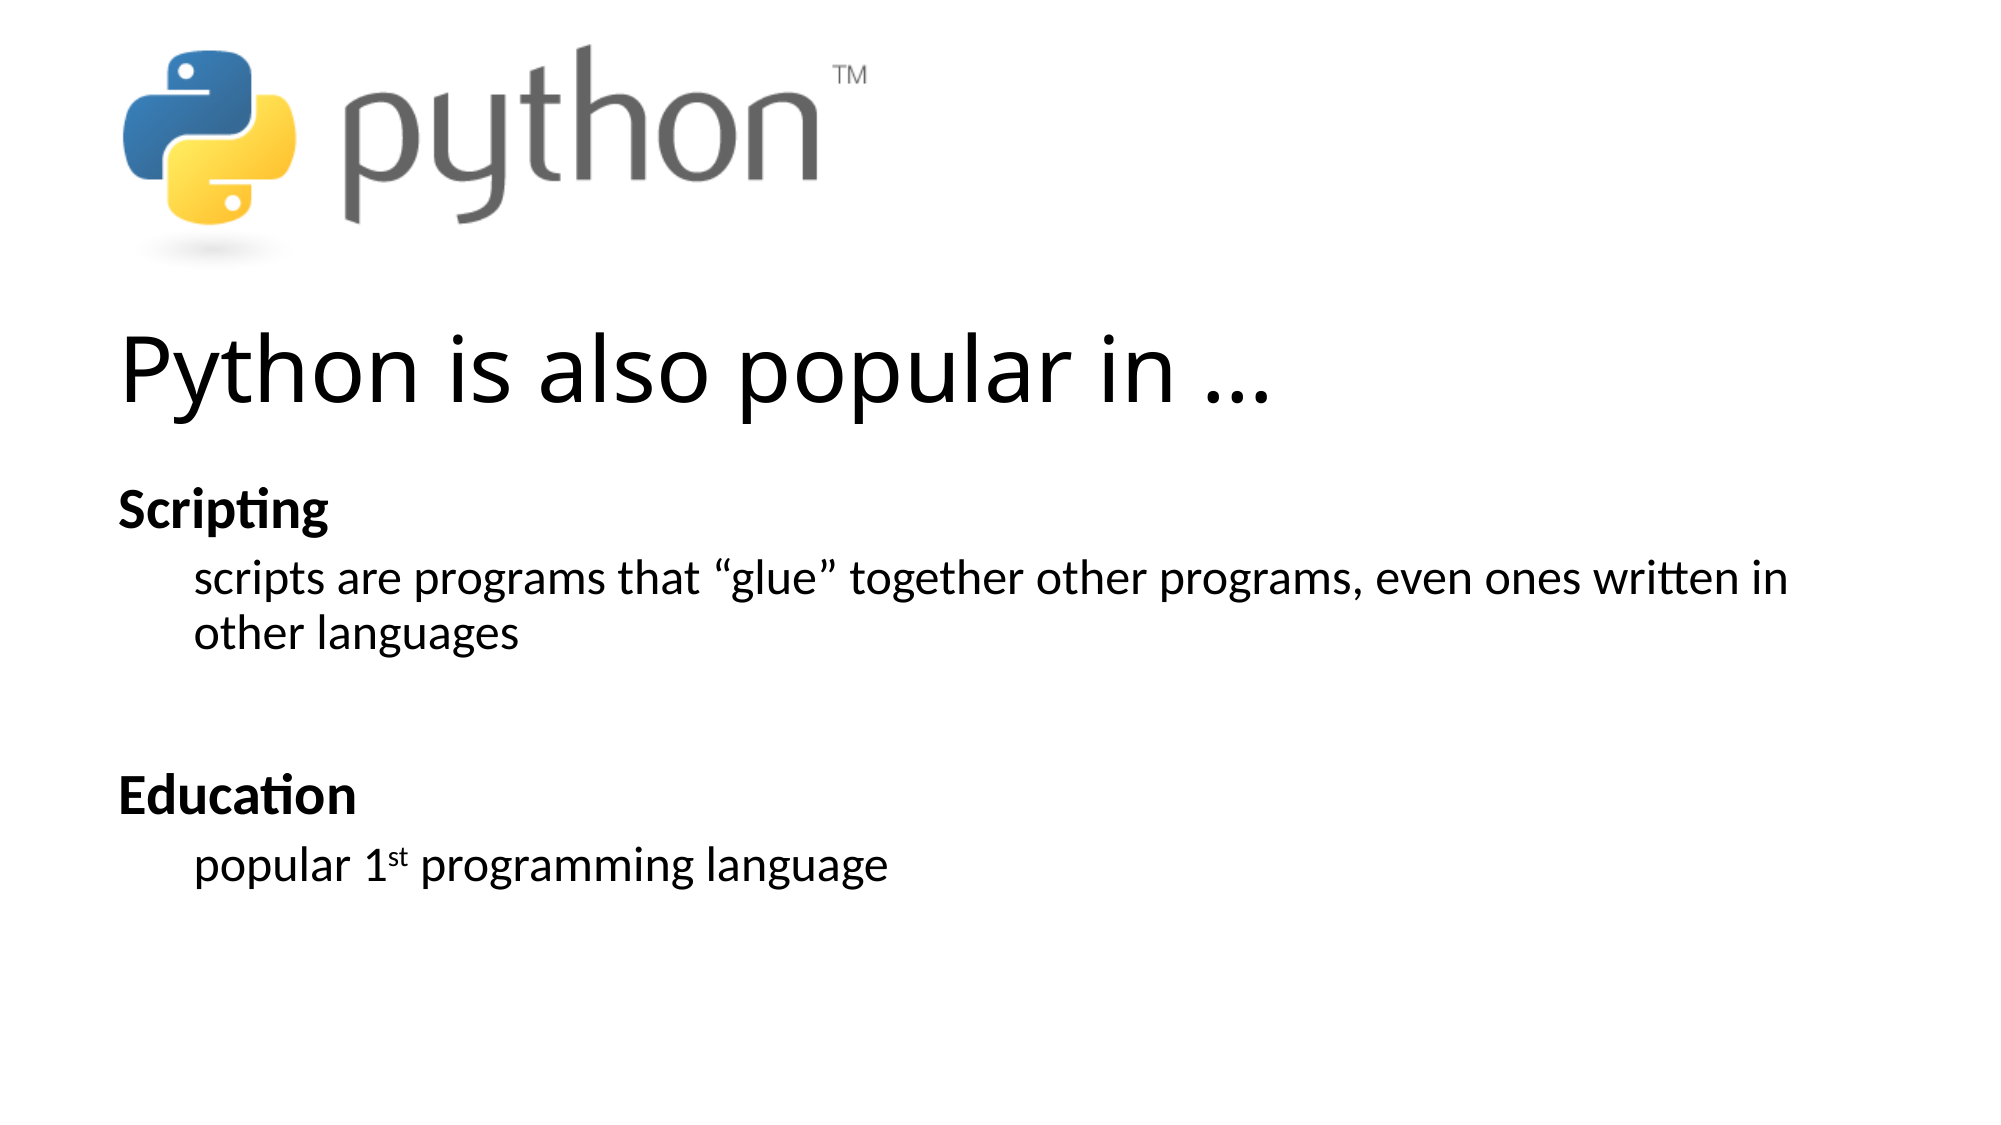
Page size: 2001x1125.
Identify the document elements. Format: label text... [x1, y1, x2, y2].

title Python is also popular in … [103, 264, 1829, 471]
picture [0, 0, 940, 318]
list Scripting scripts are programs that “glue” together other programs, even ones written in other languages Education popular 1st programming language [103, 471, 1829, 962]
